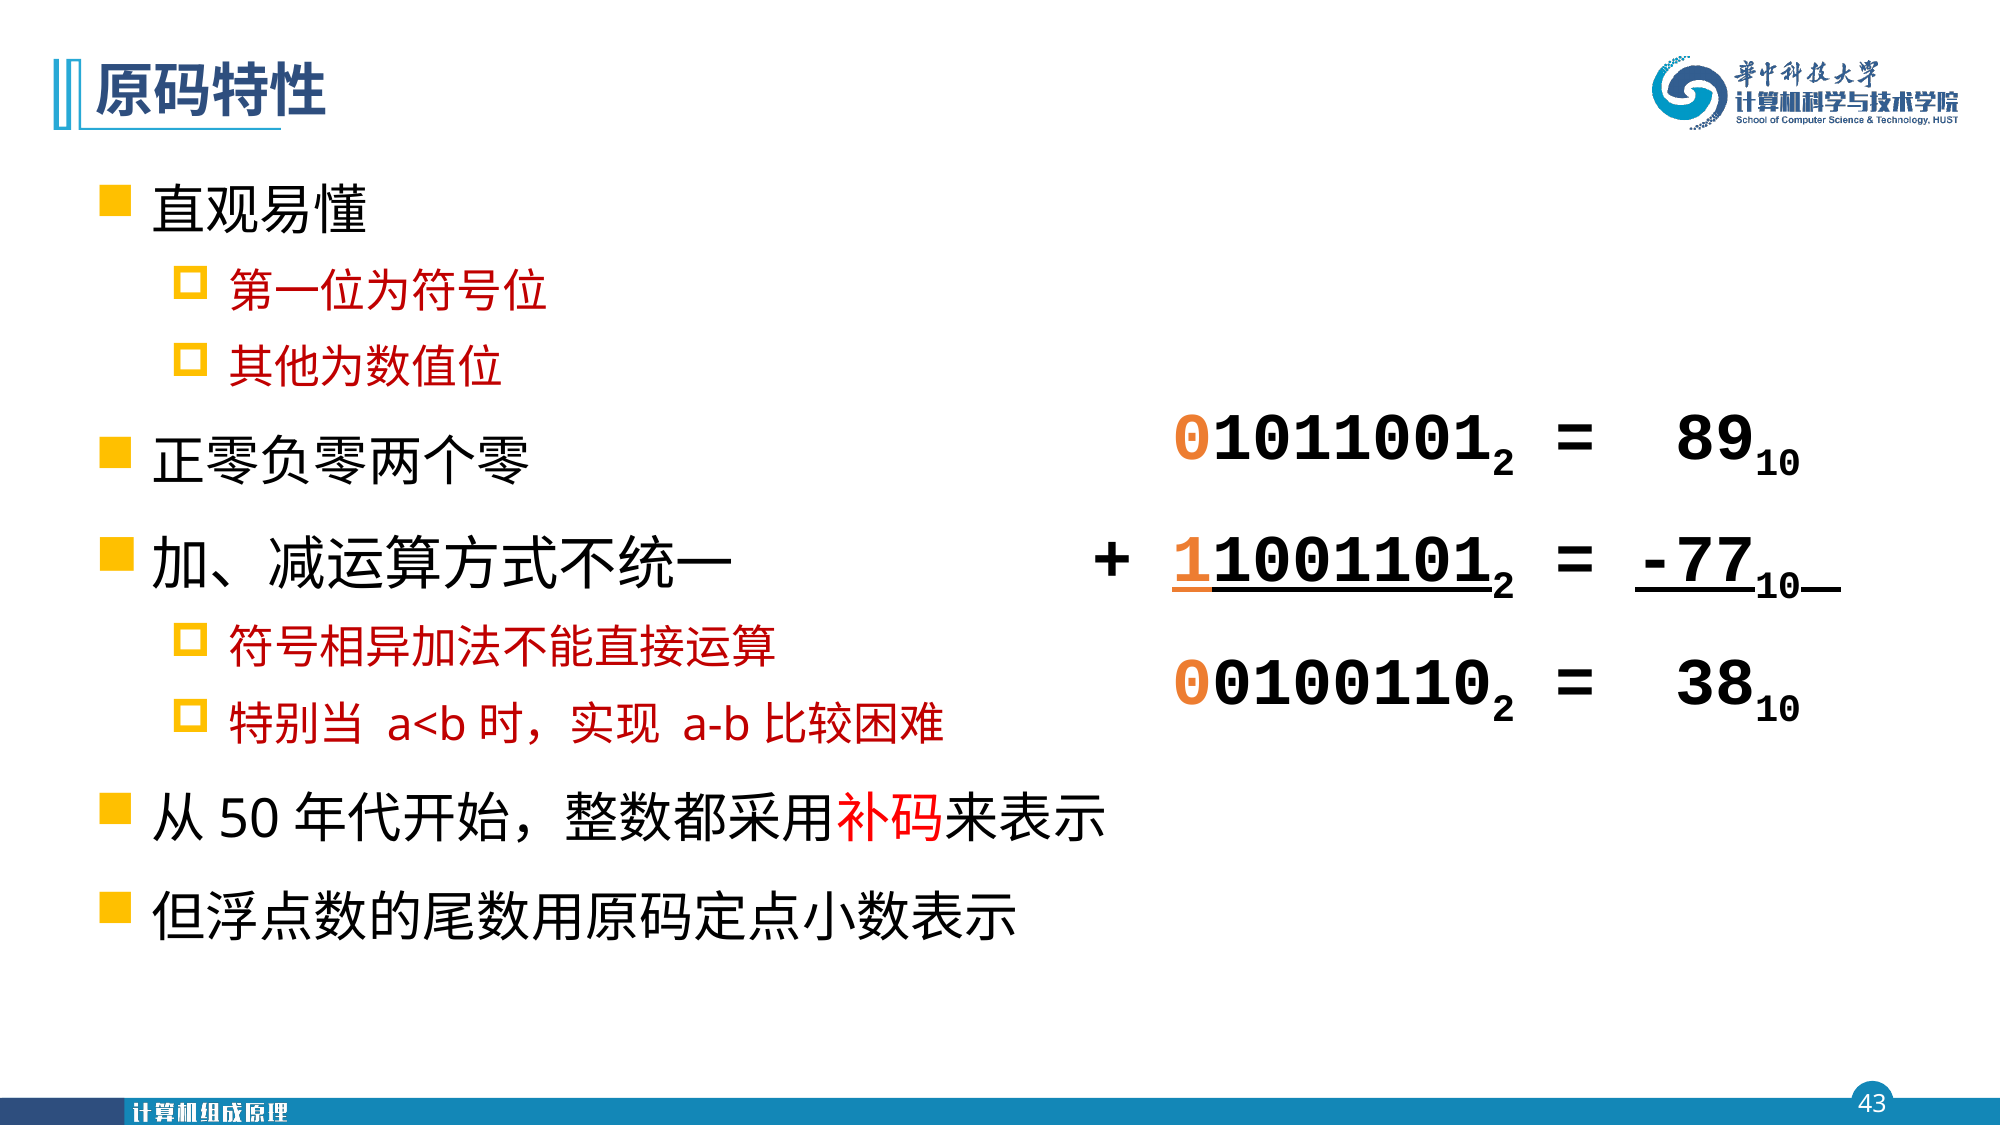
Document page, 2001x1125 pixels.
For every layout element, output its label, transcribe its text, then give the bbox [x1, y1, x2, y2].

text_box 010110012 = 8910 + 110011012 = -7710 001001102 = 3810 [1076, 366, 1882, 794]
title 原码特性 [80, 42, 1805, 144]
picture [1805, 56, 1958, 130]
list 直观易懂 第一位为符号位 其他为数值位 正零负零两个零 加、减运算方式不统一 符号相异加法不能直接运算 特别当 a<b时，实现 a-b比较困难 从50年代开始，整数都采用补码来表示 但浮点数的尾数用原码定点小数表示 [80, 154, 1865, 1080]
